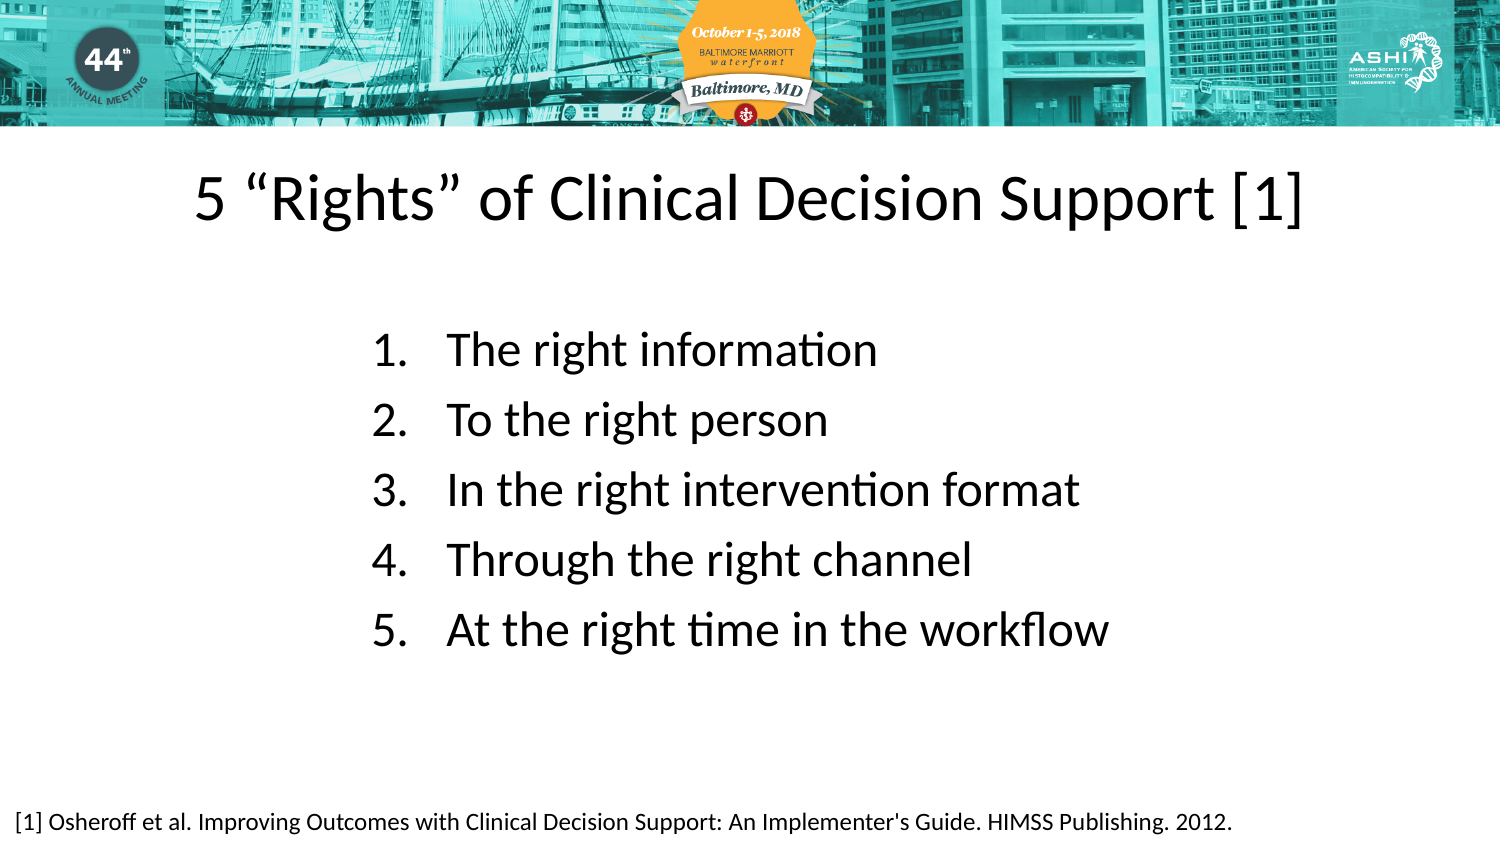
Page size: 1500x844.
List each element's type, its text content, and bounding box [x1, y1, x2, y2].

picture [0, 0, 1500, 798]
list The right information To the right person In the right intervention format Through the right channel At the right time in the workflow [356, 309, 1144, 678]
title 5 “Rights” of Clinical Decision Support [1] [103, 146, 1397, 229]
text_box [1] Osheroff et al. Improving Outcomes with Clinical Decision Support: An Implementer's Guide. HIMSS Publishing. 2012. [0, 798, 1500, 843]
